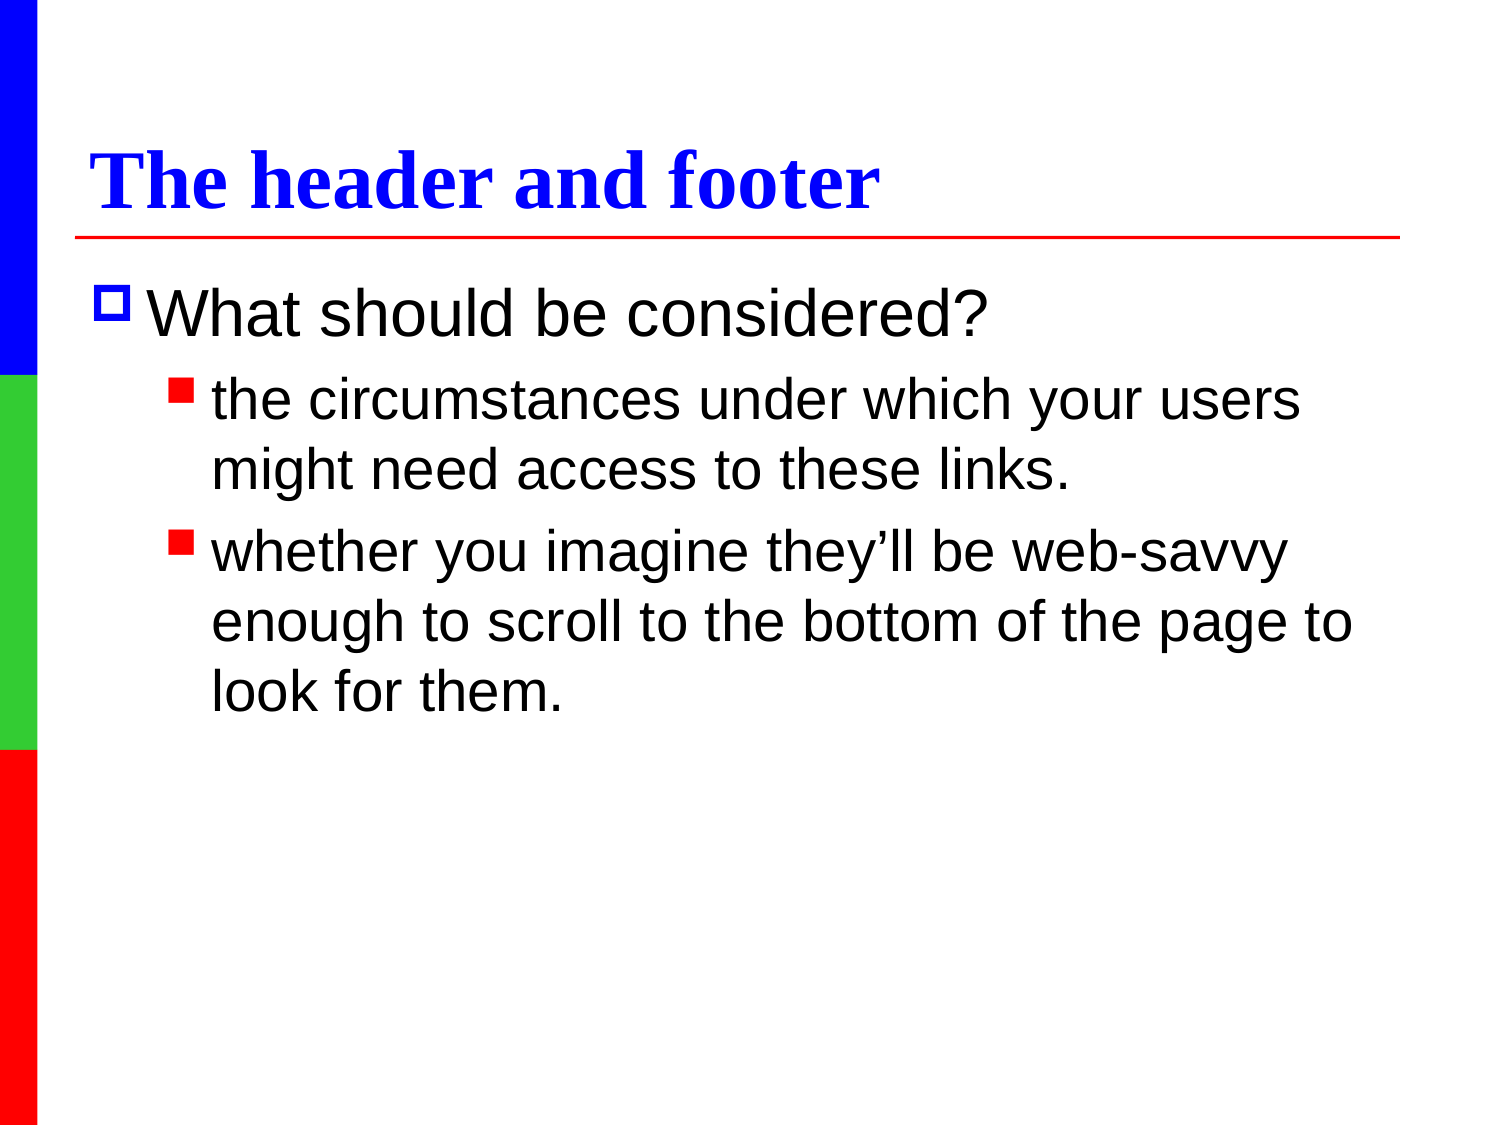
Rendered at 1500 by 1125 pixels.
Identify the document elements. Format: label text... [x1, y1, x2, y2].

list What should be considered? the circumstances under which your users might need access to these links. whether you imagine they’ll be web-savvy enough to scroll to the bottom of the page to look for them. [74, 262, 1426, 1006]
title The header and footer [74, 45, 1426, 233]
